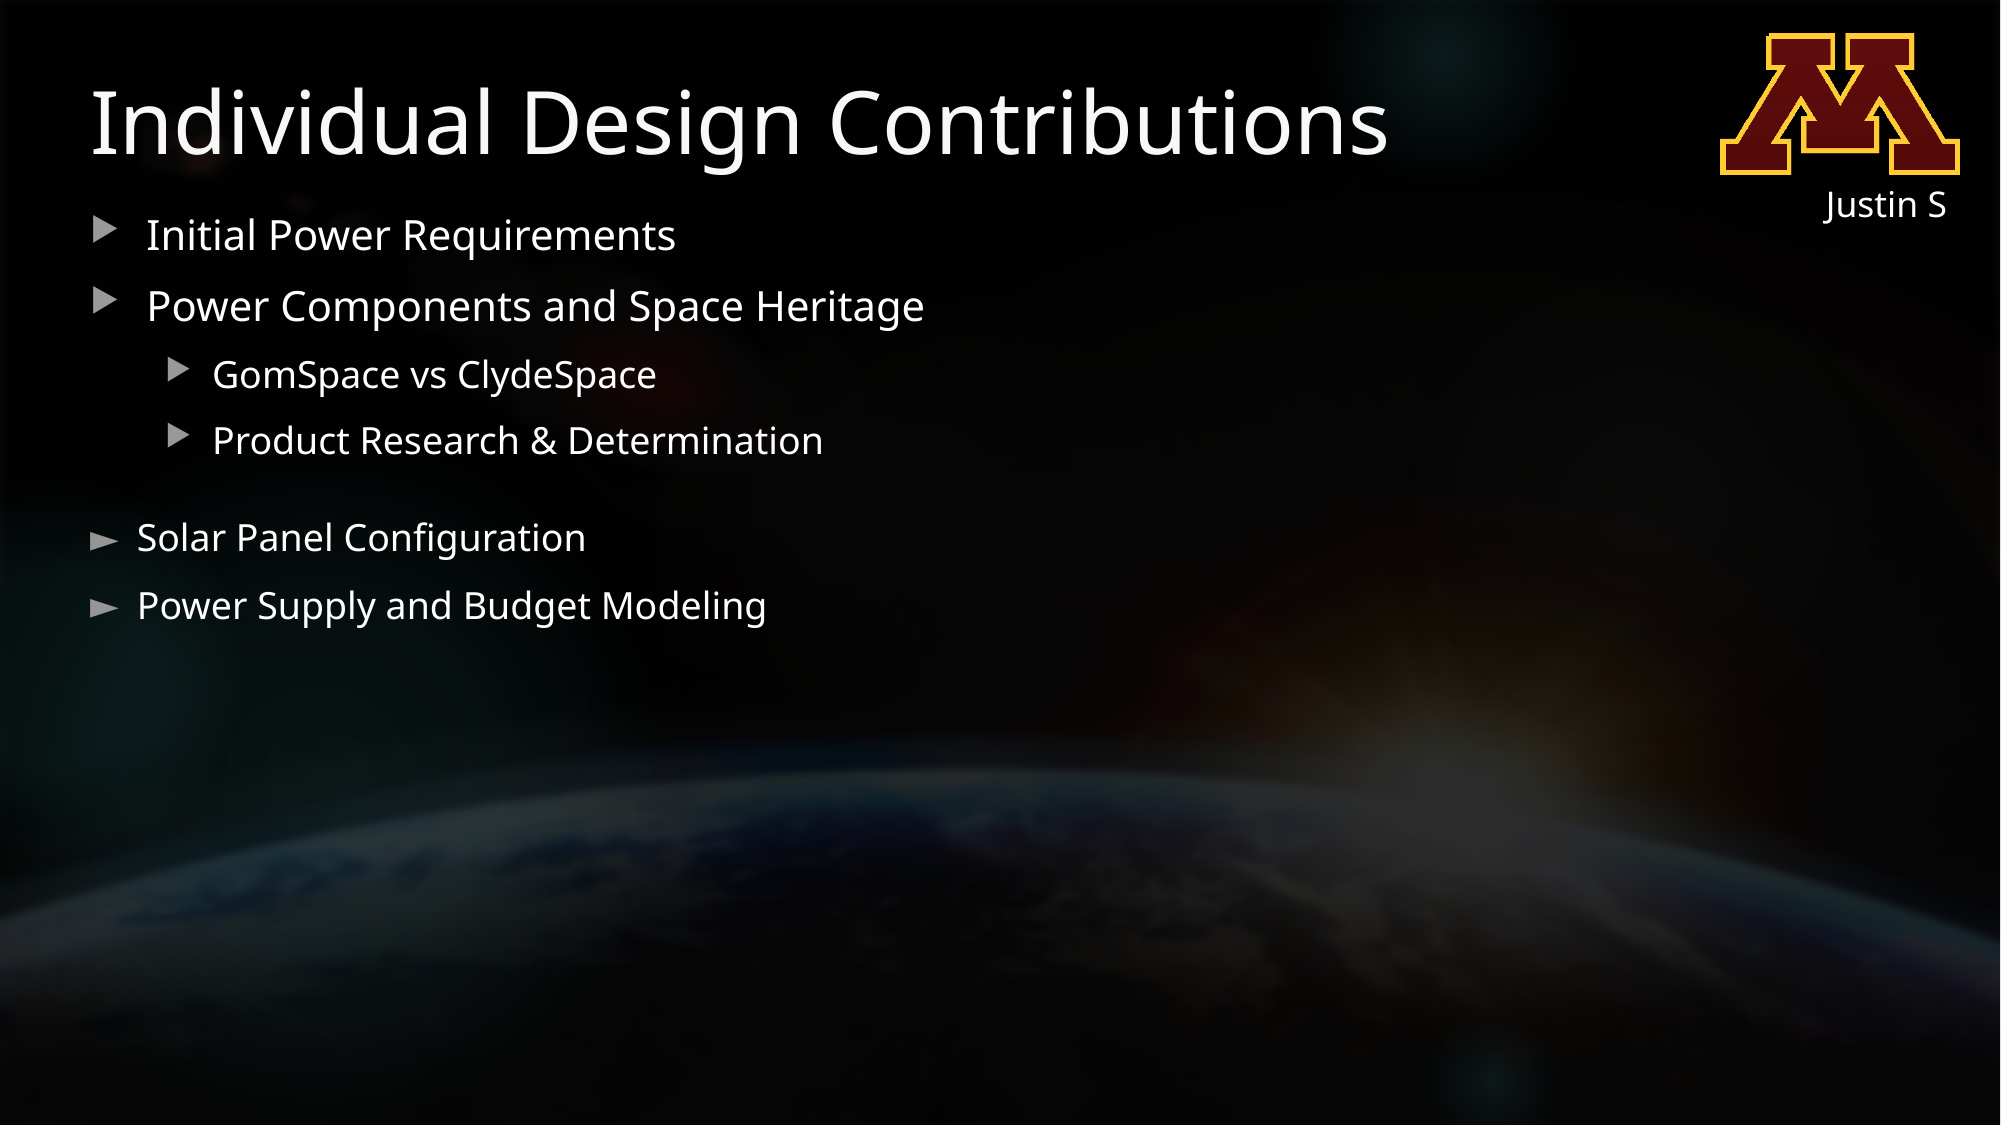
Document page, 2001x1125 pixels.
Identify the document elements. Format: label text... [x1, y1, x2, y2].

list Justin S [1713, 174, 1963, 233]
picture [0, 0, 2001, 1125]
list Initial Power Requirements Power Components and Space Heritage GomSpace vs ClydeSpace Product Research & Determination [75, 201, 1833, 485]
title Individual Design Contributions [75, 59, 1618, 175]
text_box Solar Panel Configuration Power Supply and Budget Modeling [75, 484, 1247, 680]
